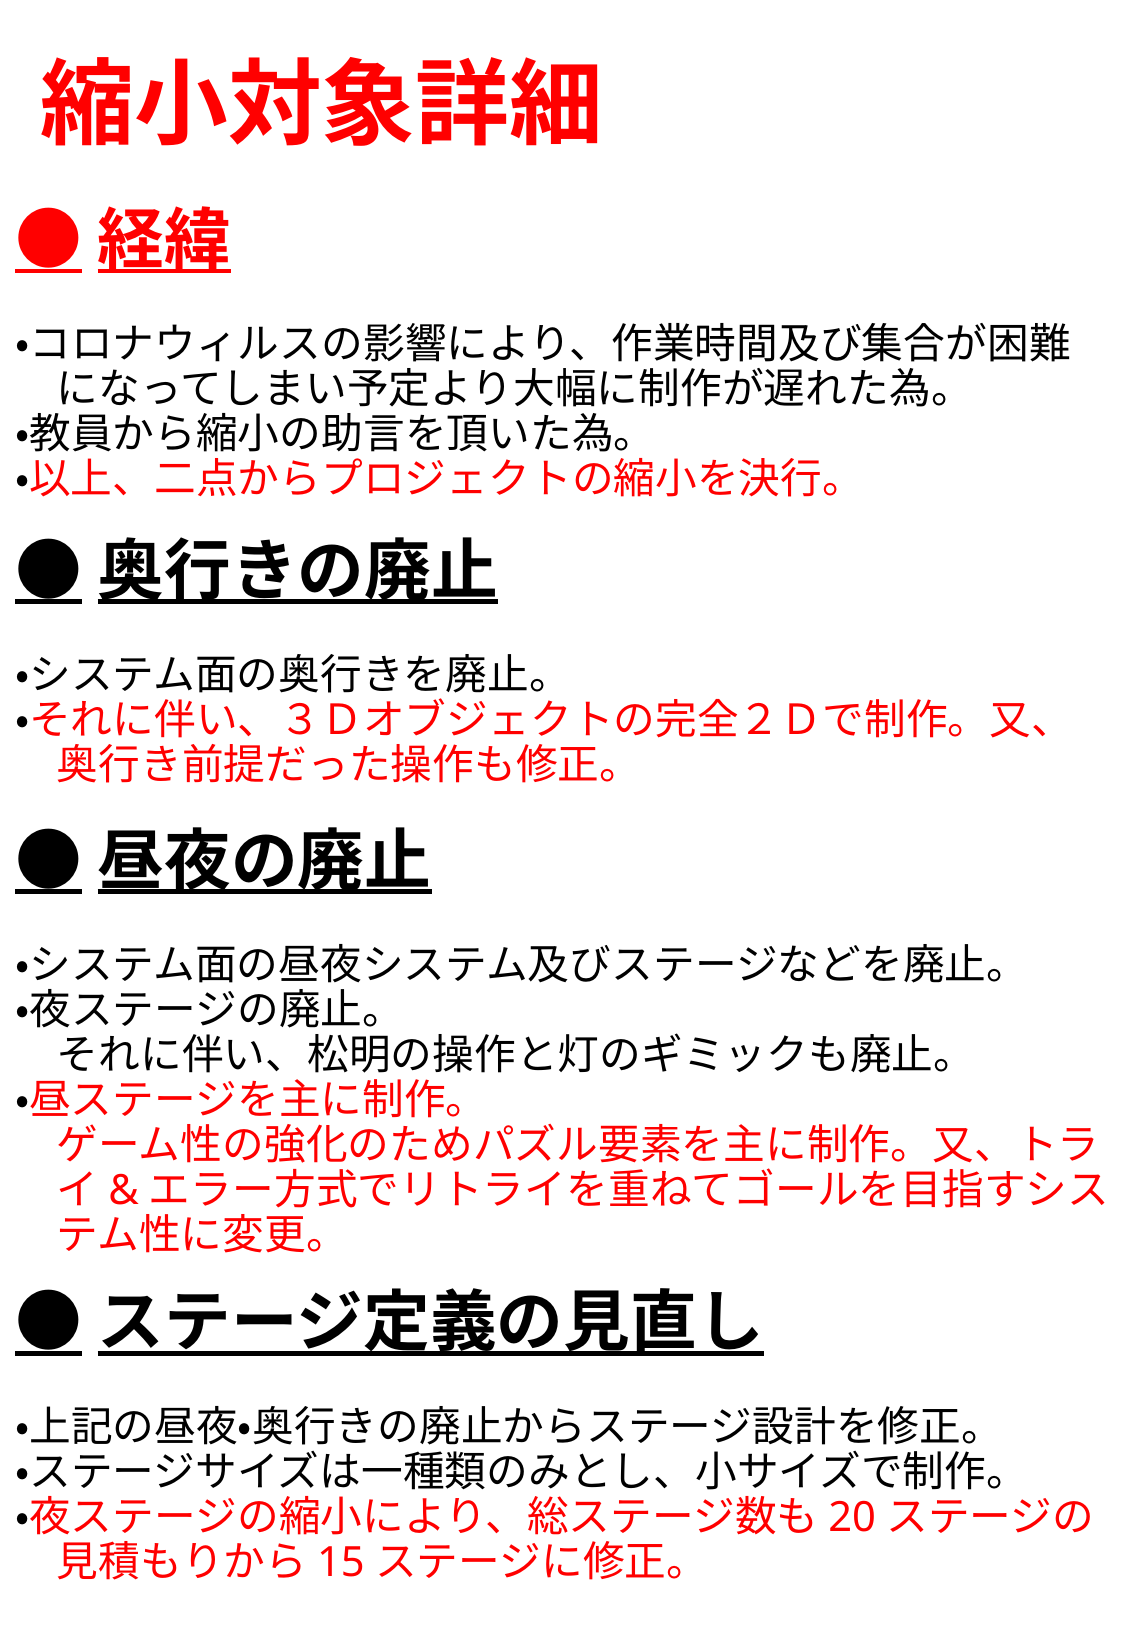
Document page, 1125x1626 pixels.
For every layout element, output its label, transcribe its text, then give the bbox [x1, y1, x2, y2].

text_box ●奥行きの廃止 ・システム面の奥行きを廃止。 ・それに伴い、３Ｄオブジェクトの完全２Ｄで制作。又、 奥行き前提だった操作も修正。 [0, 528, 1125, 794]
text_box ●昼夜の廃止 ・システム面の昼夜システム及びステージなどを廃止。 ・夜ステージの廃止。 それに伴い、松明の操作と灯のギミックも廃止。 ・昼ステージを主に制作。 ゲーム性の強化のためパズル要素を主に制作。又、トラ イ&エラー方式でリトライを重ねてゴールを目指すシス テム性に変更。 [0, 818, 1125, 1280]
text_box ●経緯 ・コロナウィルスの影響により、作業時間及び集合が困難 になってしまい予定より大幅に制作が遅れた為。 ・教員から縮小の助言を頂いた為。 ・以上、二点からプロジェクトの縮小を決行。 [0, 197, 1125, 498]
text_box ●ステージ定義の見直し ・上記の昼夜・奥行きの廃止からステージ設計を修正。 ・ステージサイズは一種類のみとし、小サイズで制作。 ・夜ステージの縮小により、総ステージ数も20ステージの 見積もりから15ステージに修正。 [0, 1280, 1125, 1594]
title 縮小対象詳細 [25, 38, 628, 166]
